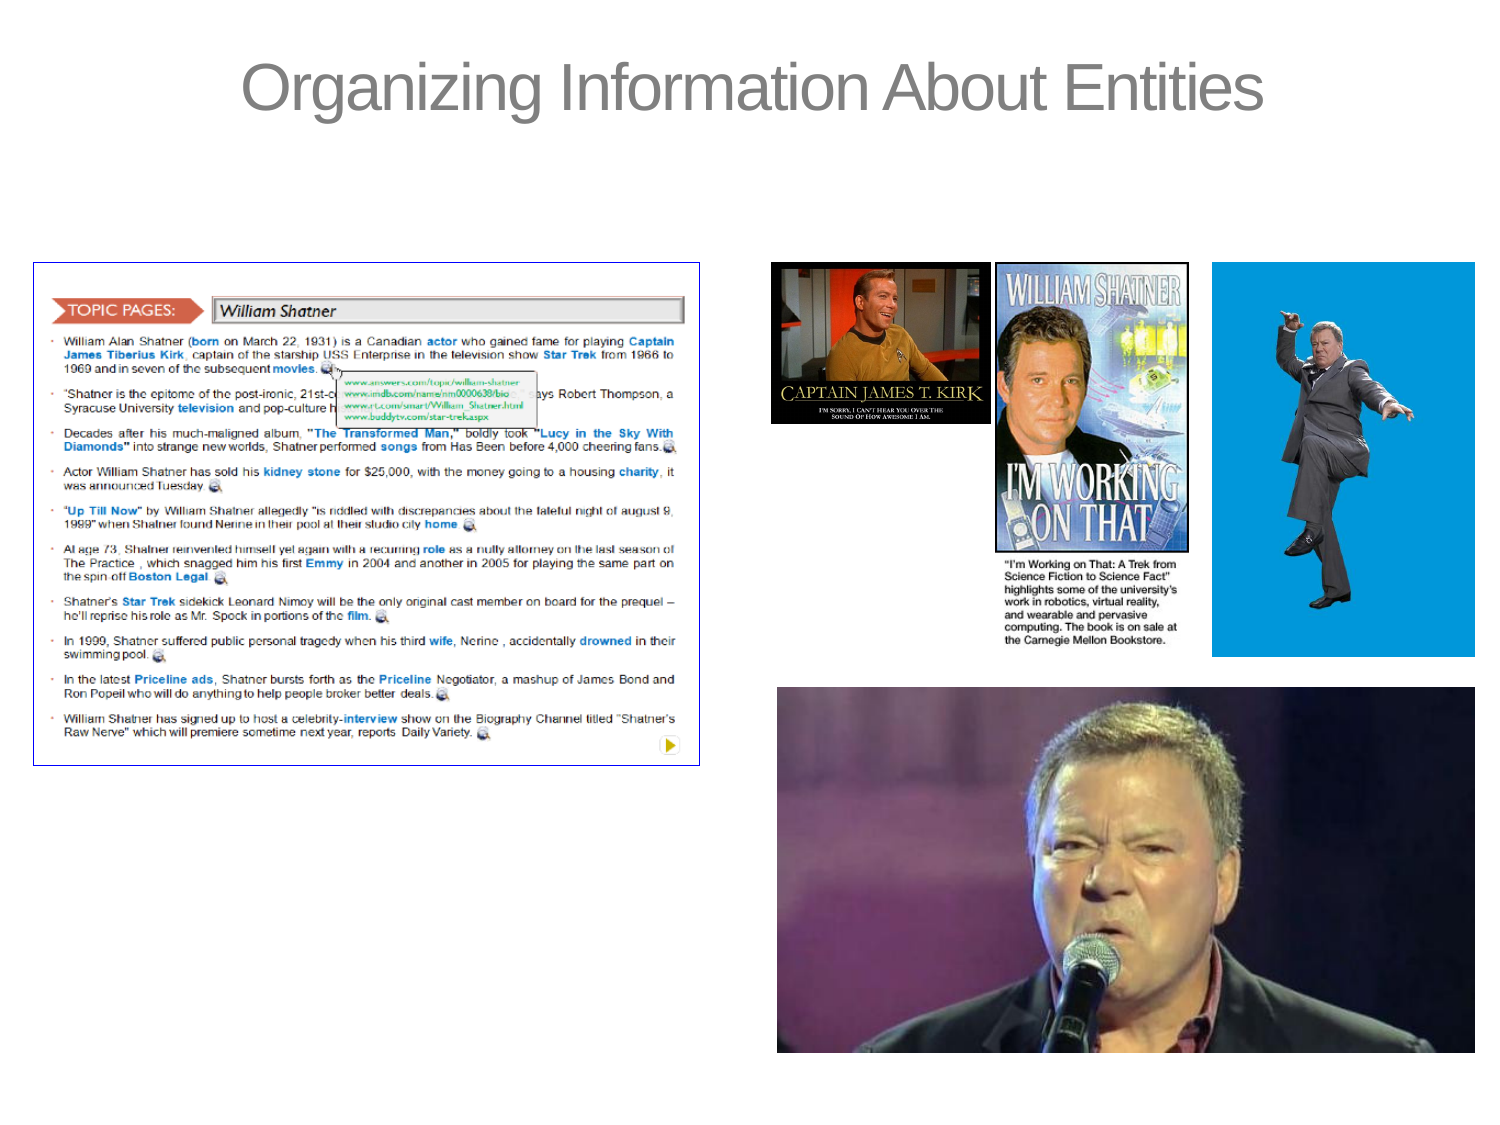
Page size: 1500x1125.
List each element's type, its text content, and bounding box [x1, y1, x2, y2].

picture [995, 261, 1189, 657]
title Organizing Information About Entities [55, 2, 1451, 166]
picture [771, 261, 991, 424]
picture [776, 687, 1476, 1053]
picture [33, 261, 701, 766]
picture [1276, 311, 1413, 608]
